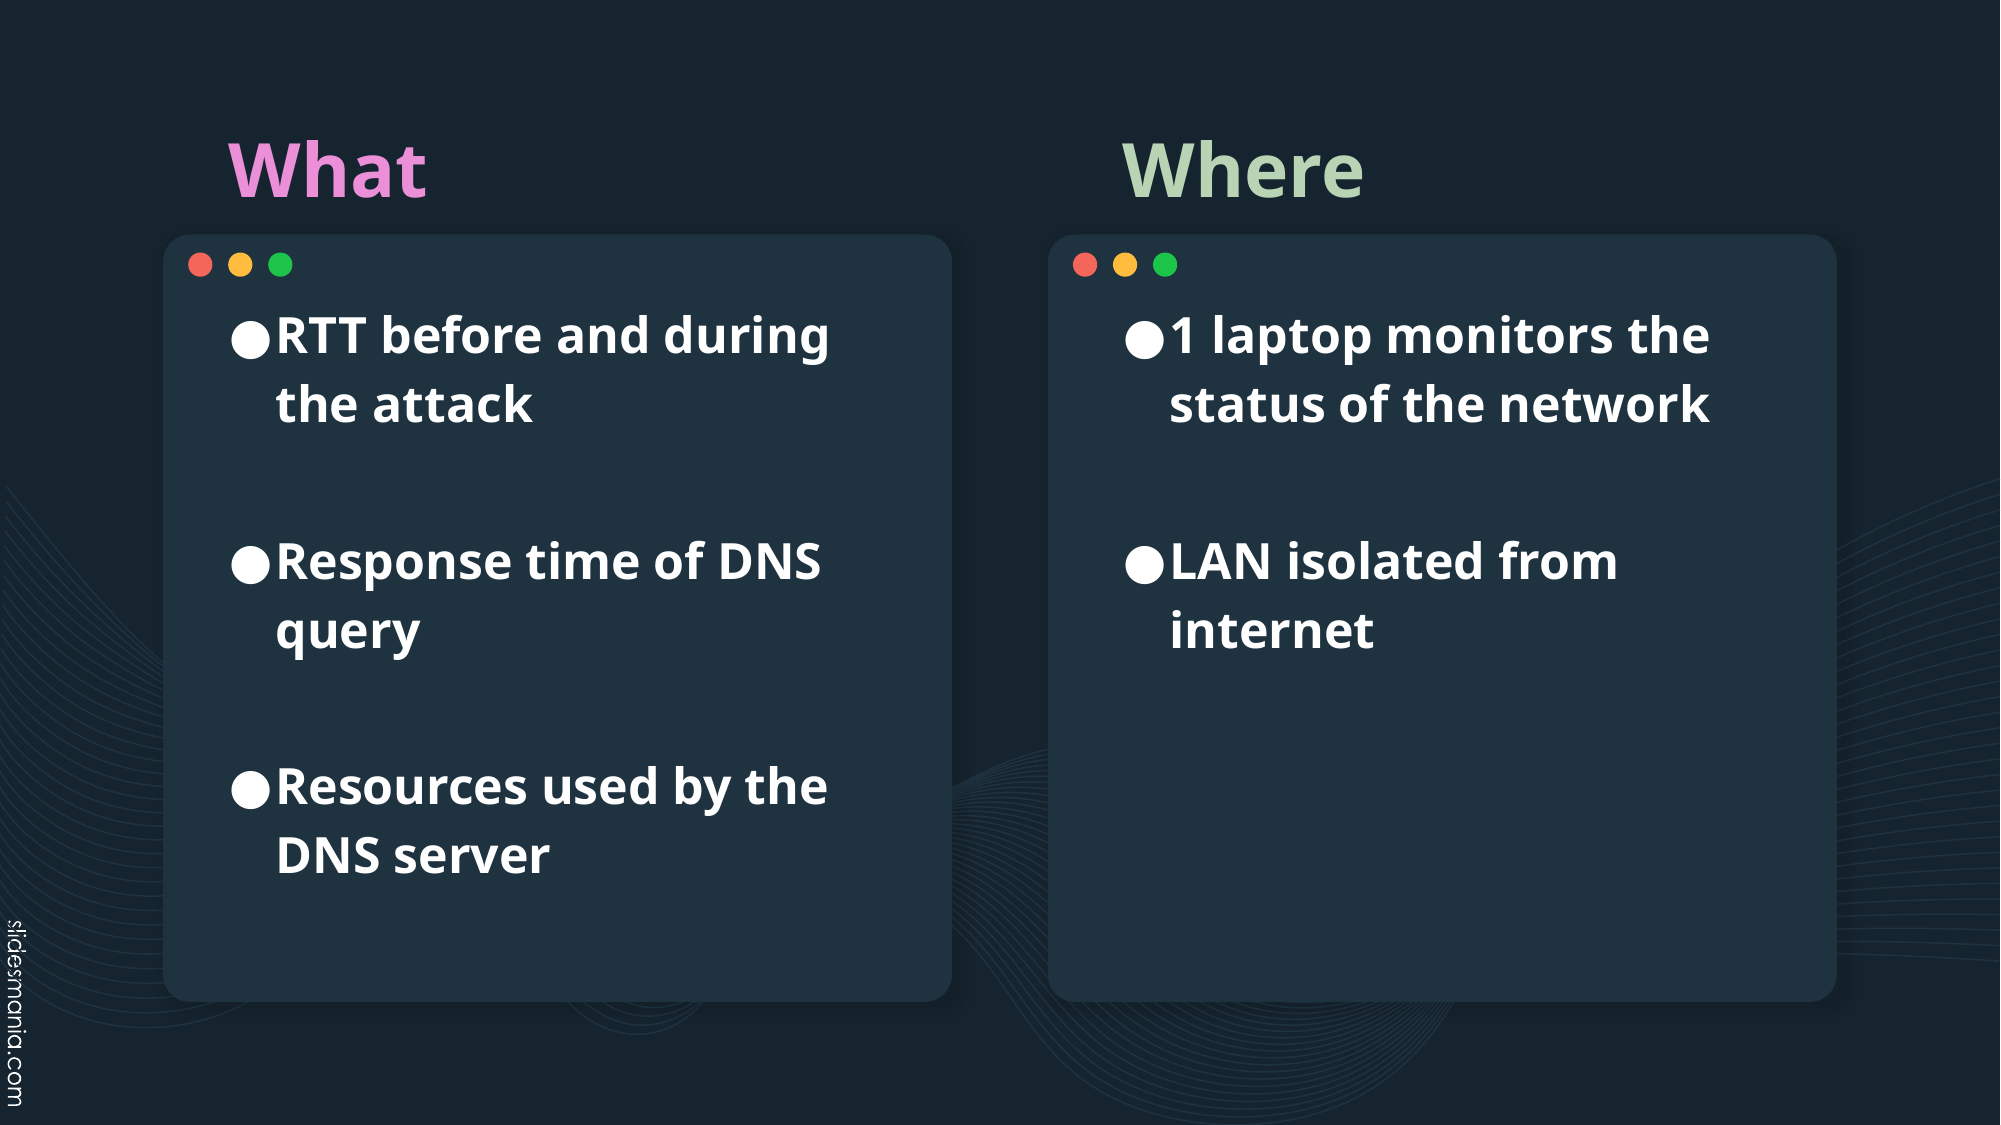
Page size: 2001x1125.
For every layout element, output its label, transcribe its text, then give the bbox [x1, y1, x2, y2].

text_box Where [1102, 102, 1851, 228]
title What [208, 102, 935, 228]
list RTT before and during the attack Response time of DNS query Resources used by the DNS server [208, 274, 921, 944]
text_box 1 laptop monitors the status of the network LAN isolated from internet [1102, 274, 1815, 944]
